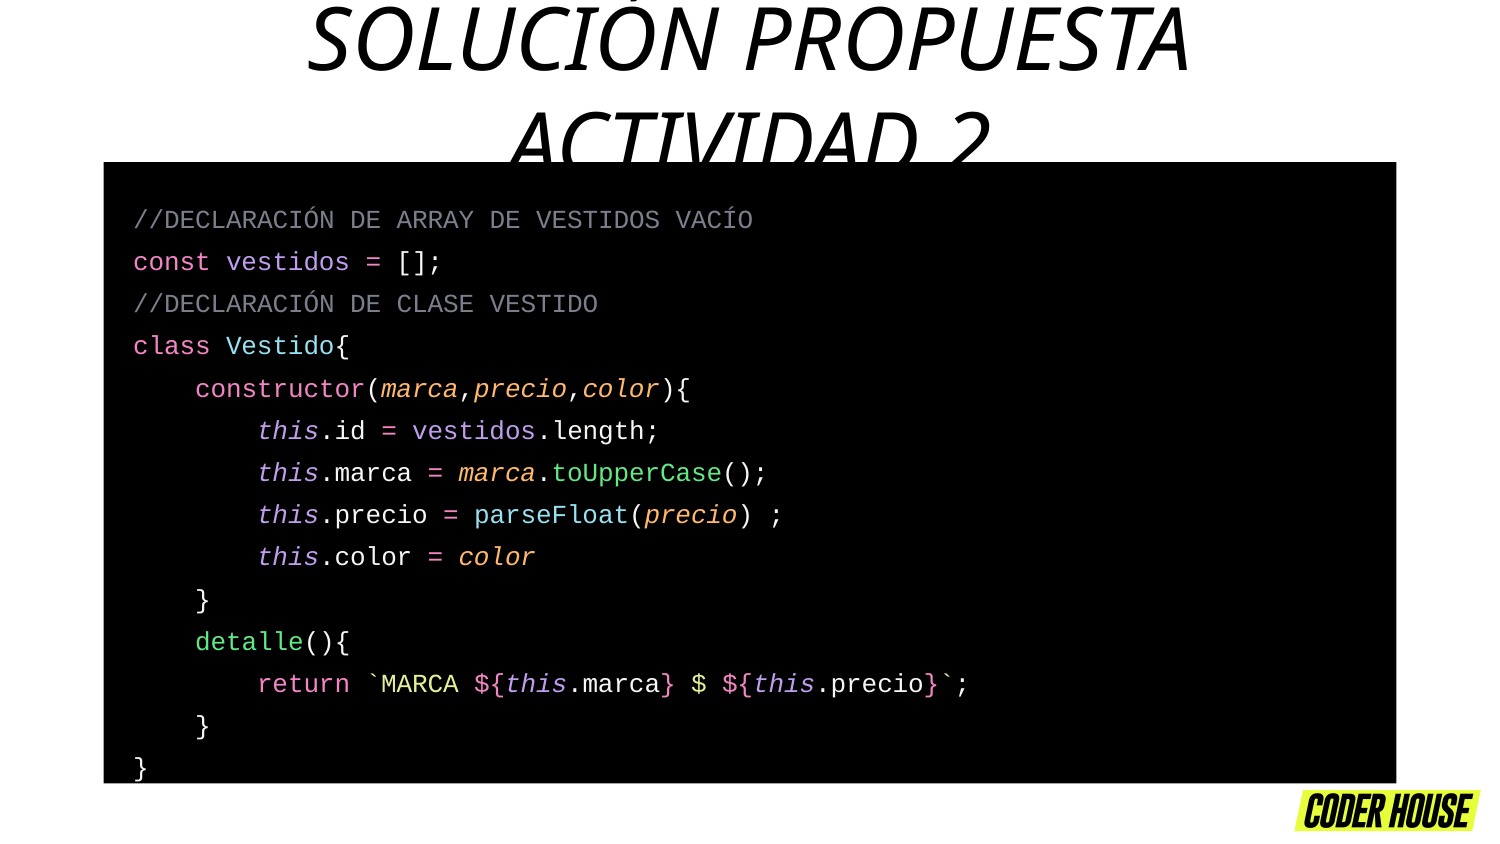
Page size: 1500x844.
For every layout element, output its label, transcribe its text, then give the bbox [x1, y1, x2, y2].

text_box SOLUCIÓN PROPUESTA ACTIVIDAD 2 [109, 7, 1391, 162]
text_box //DECLARACIÓN DE ARRAY DE VESTIDOS VACÍO const vestidos = []; //DECLARACIÓN DE CLASE VESTIDO class Vestido{ constructor(marca,precio,color){ this.id = vestidos.length; this.marca = marca.toUpperCase(); this.precio = parseFloat(precio) ; this.color = color } detalle(){ return `MARCA ${this.marca} $ ${this.precio}`; } } [103, 162, 1397, 784]
picture [1289, 783, 1486, 838]
